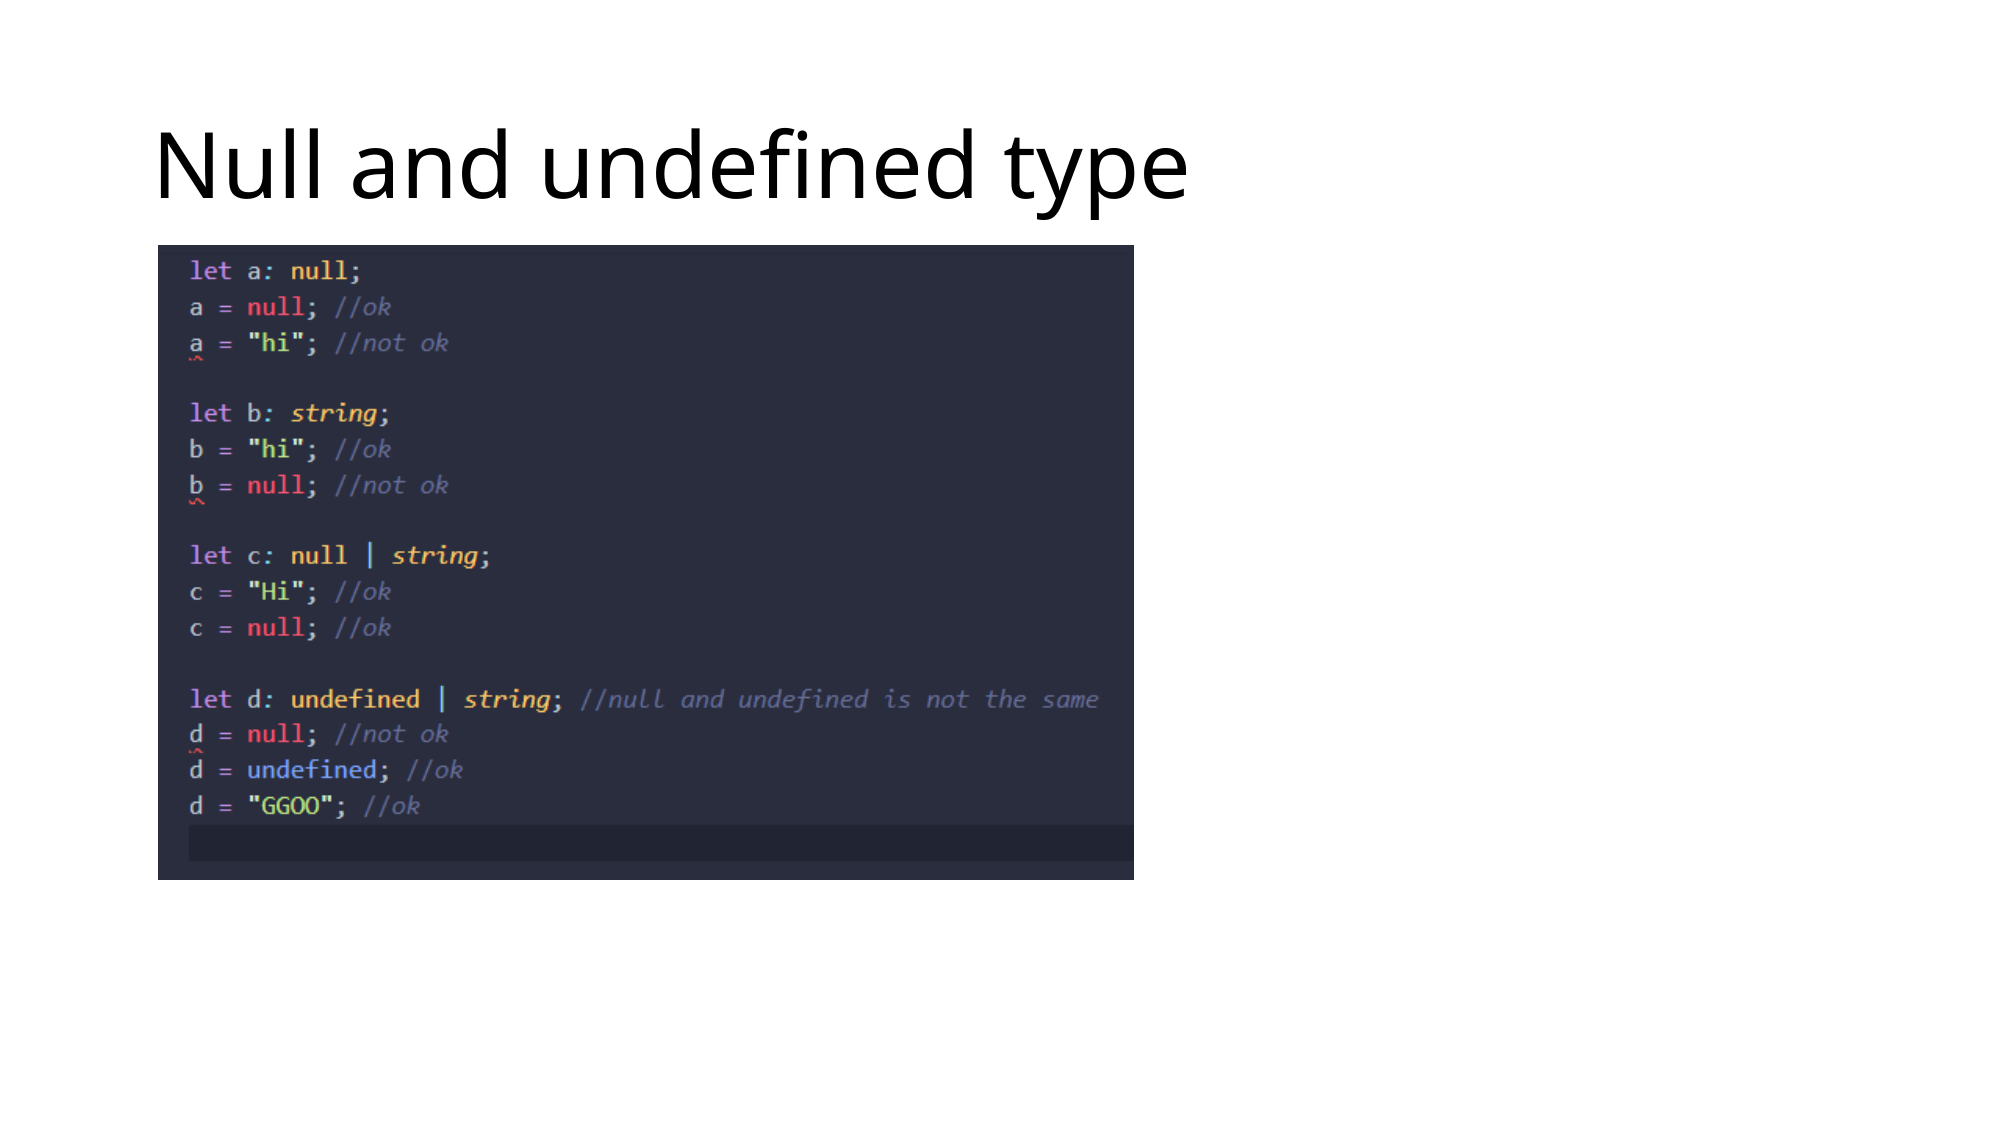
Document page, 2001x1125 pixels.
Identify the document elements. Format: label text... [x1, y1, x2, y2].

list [158, 244, 1135, 881]
title Null and undefined type [137, 59, 1863, 278]
